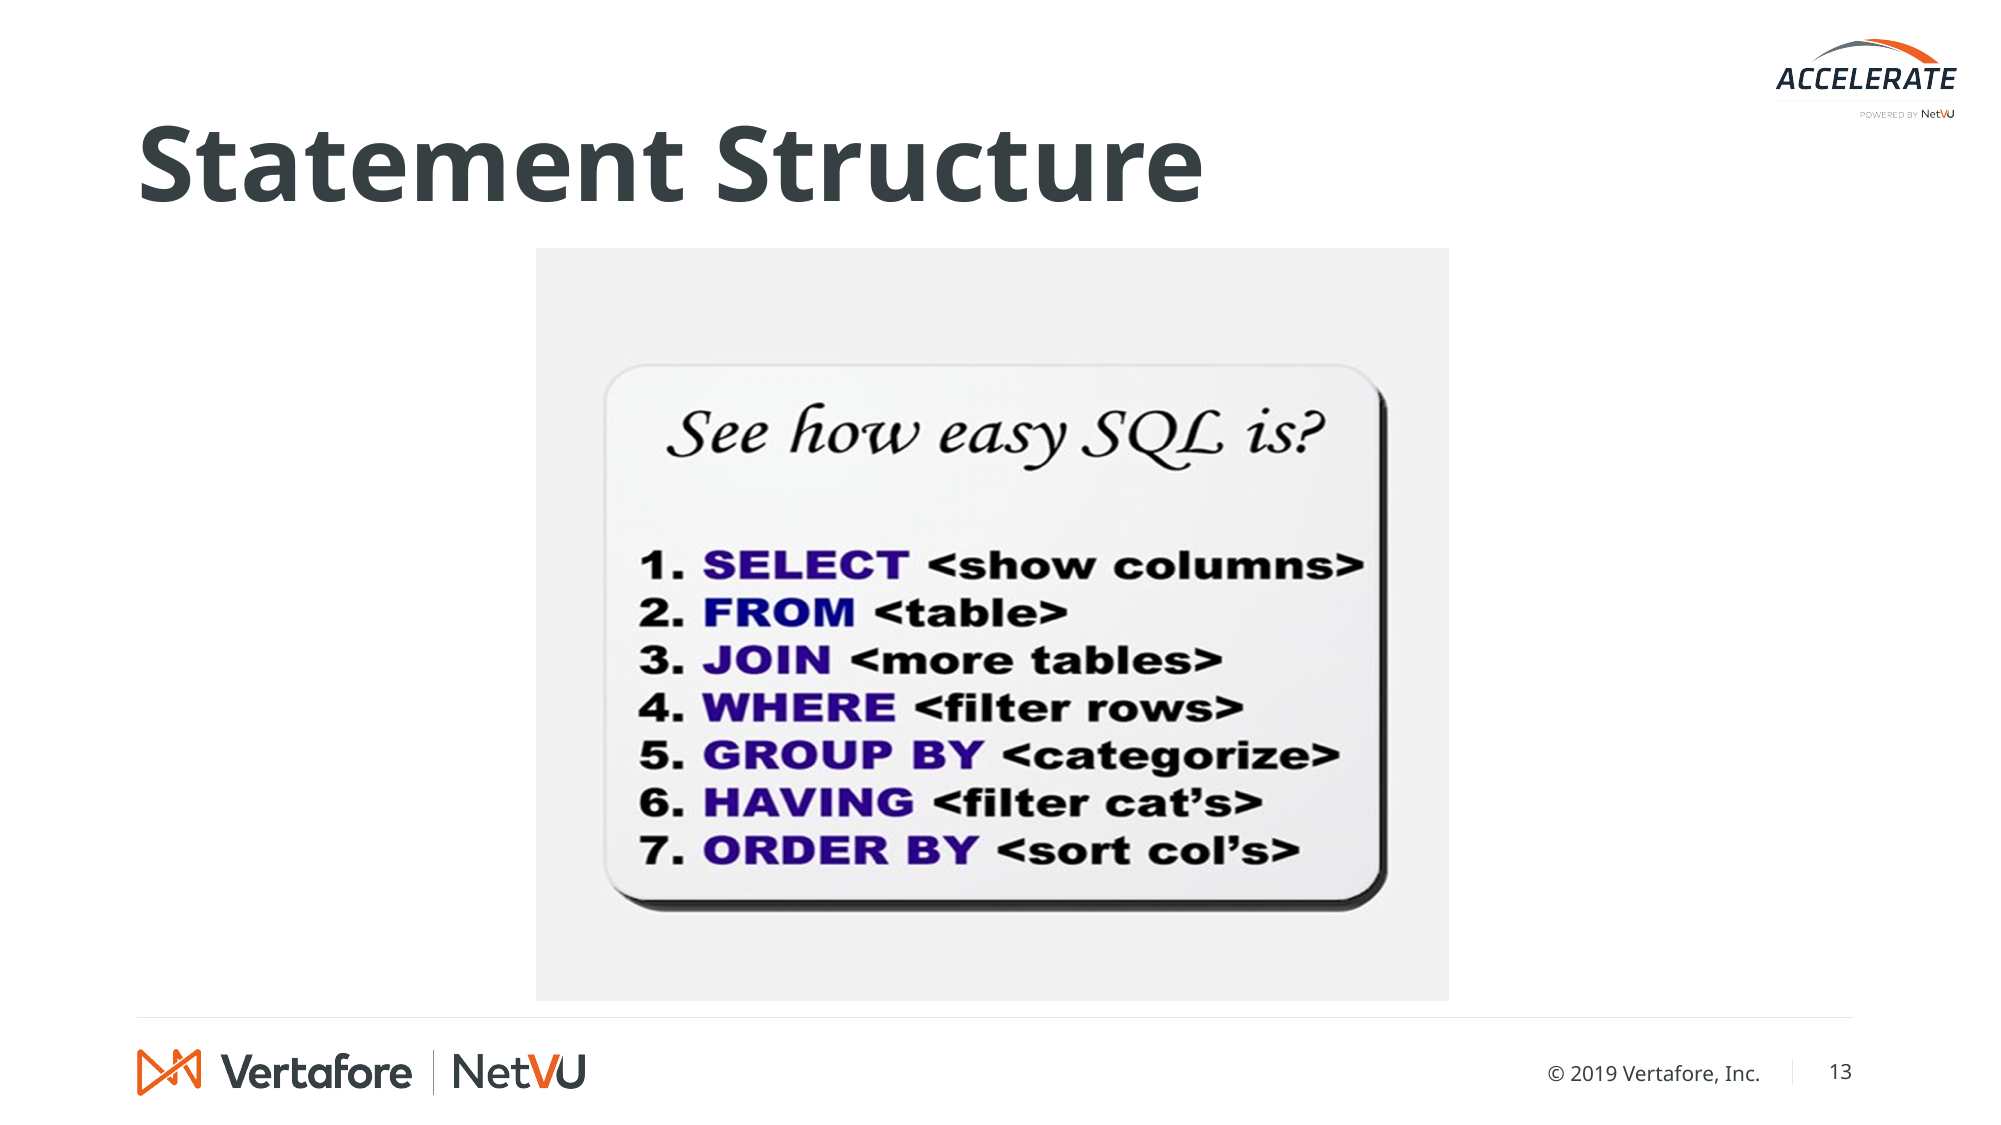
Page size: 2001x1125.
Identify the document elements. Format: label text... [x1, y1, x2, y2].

picture [536, 248, 1449, 1001]
title Statement Structure [122, 103, 1228, 321]
picture [137, 1049, 412, 1096]
slide_number 13 [1809, 1042, 1872, 1103]
picture [454, 1054, 585, 1089]
footer © 2019 Vertafore, Inc. [1490, 1042, 1776, 1103]
picture [1775, 39, 1957, 118]
